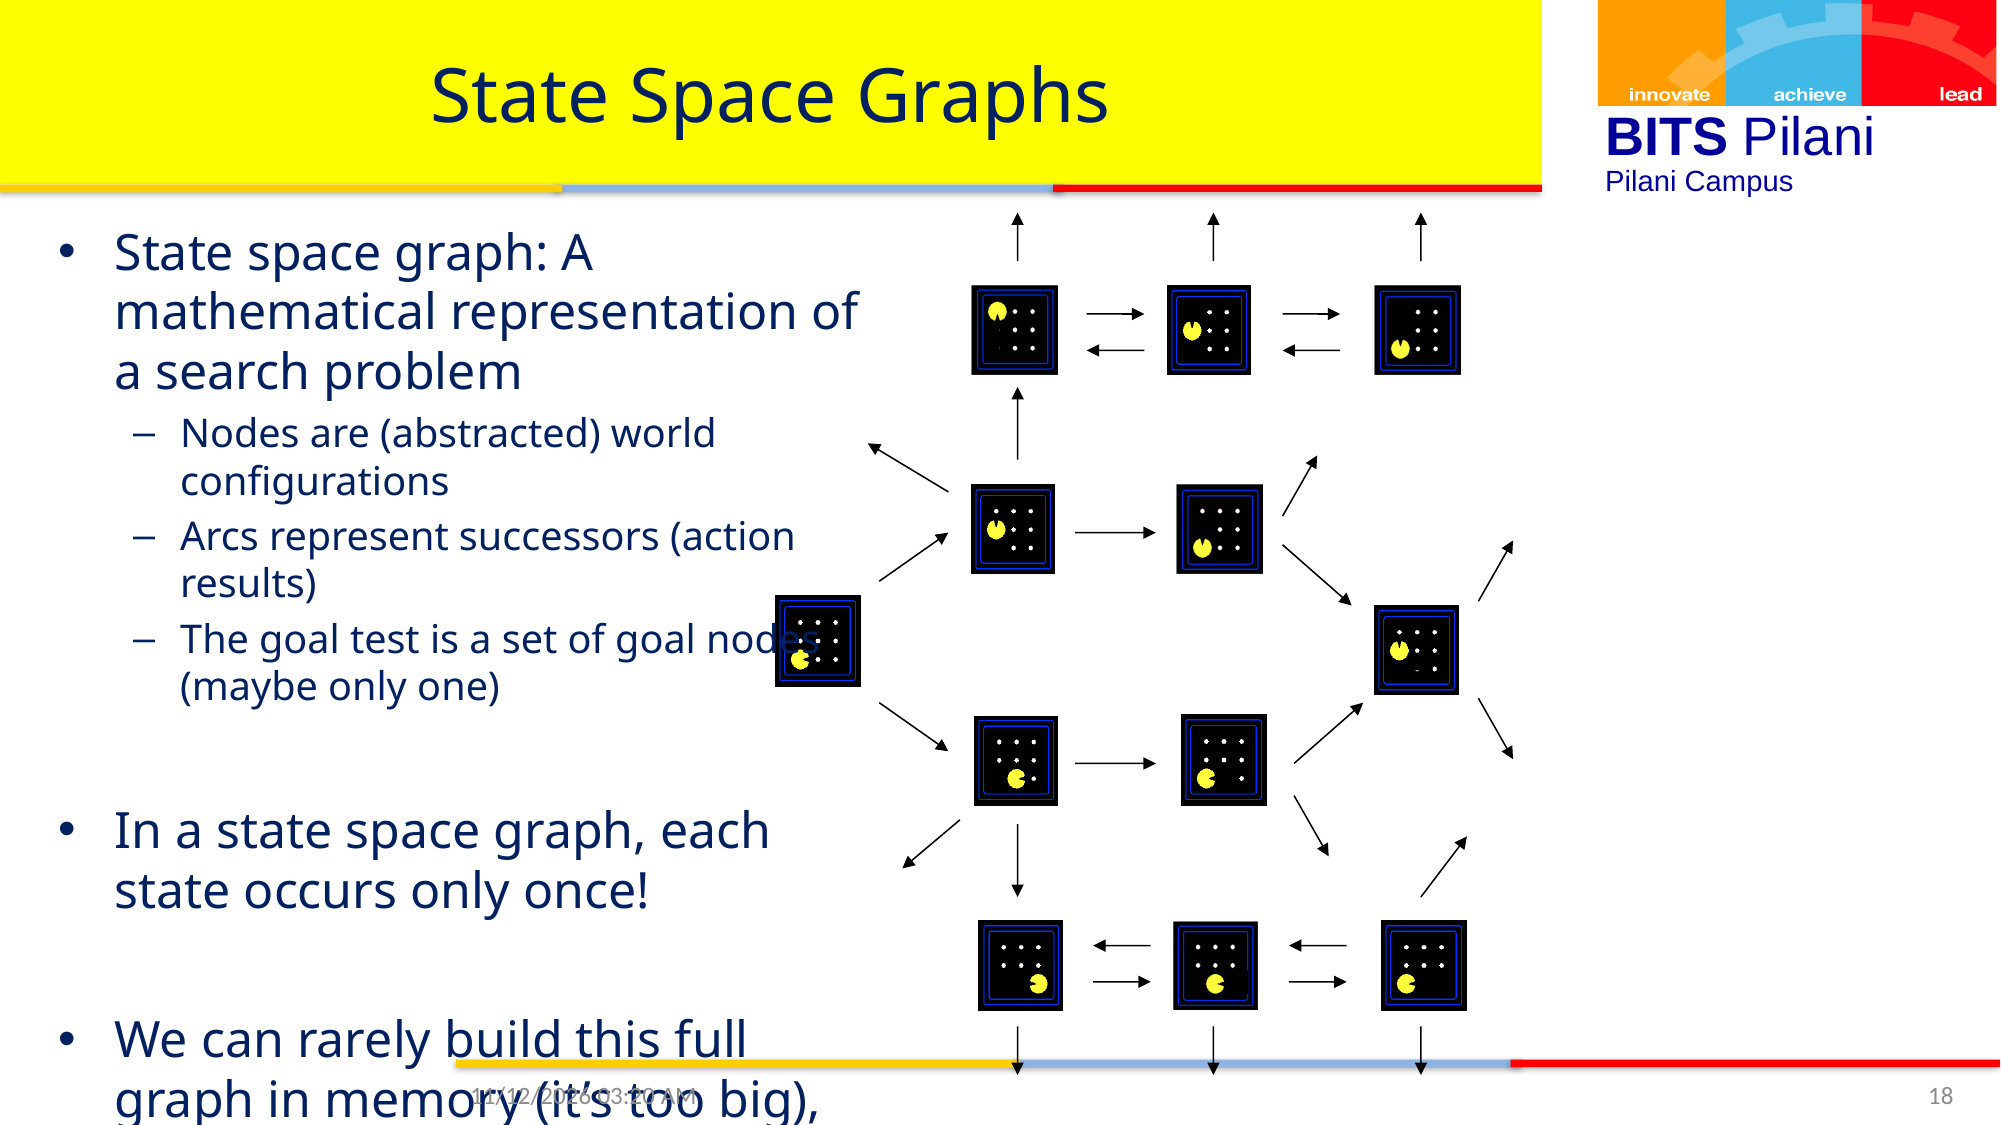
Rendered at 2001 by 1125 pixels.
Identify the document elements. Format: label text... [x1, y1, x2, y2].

title State Space Graphs [0, 0, 1543, 185]
picture [1597, 0, 1997, 106]
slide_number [455, 1065, 922, 1125]
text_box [775, 212, 1514, 1076]
list State space graph: A mathematical representation of a search problem Nodes are (abstracted) world configurations Arcs represent successors (action results) The goal test is a set of goal nodes (maybe only one) In a state space graph, each state occurs only once! We can rarely build this full graph in memory (it’s too big), but it’s a useful idea [42, 212, 773, 1015]
slide_number 18 [1749, 1065, 1969, 1125]
